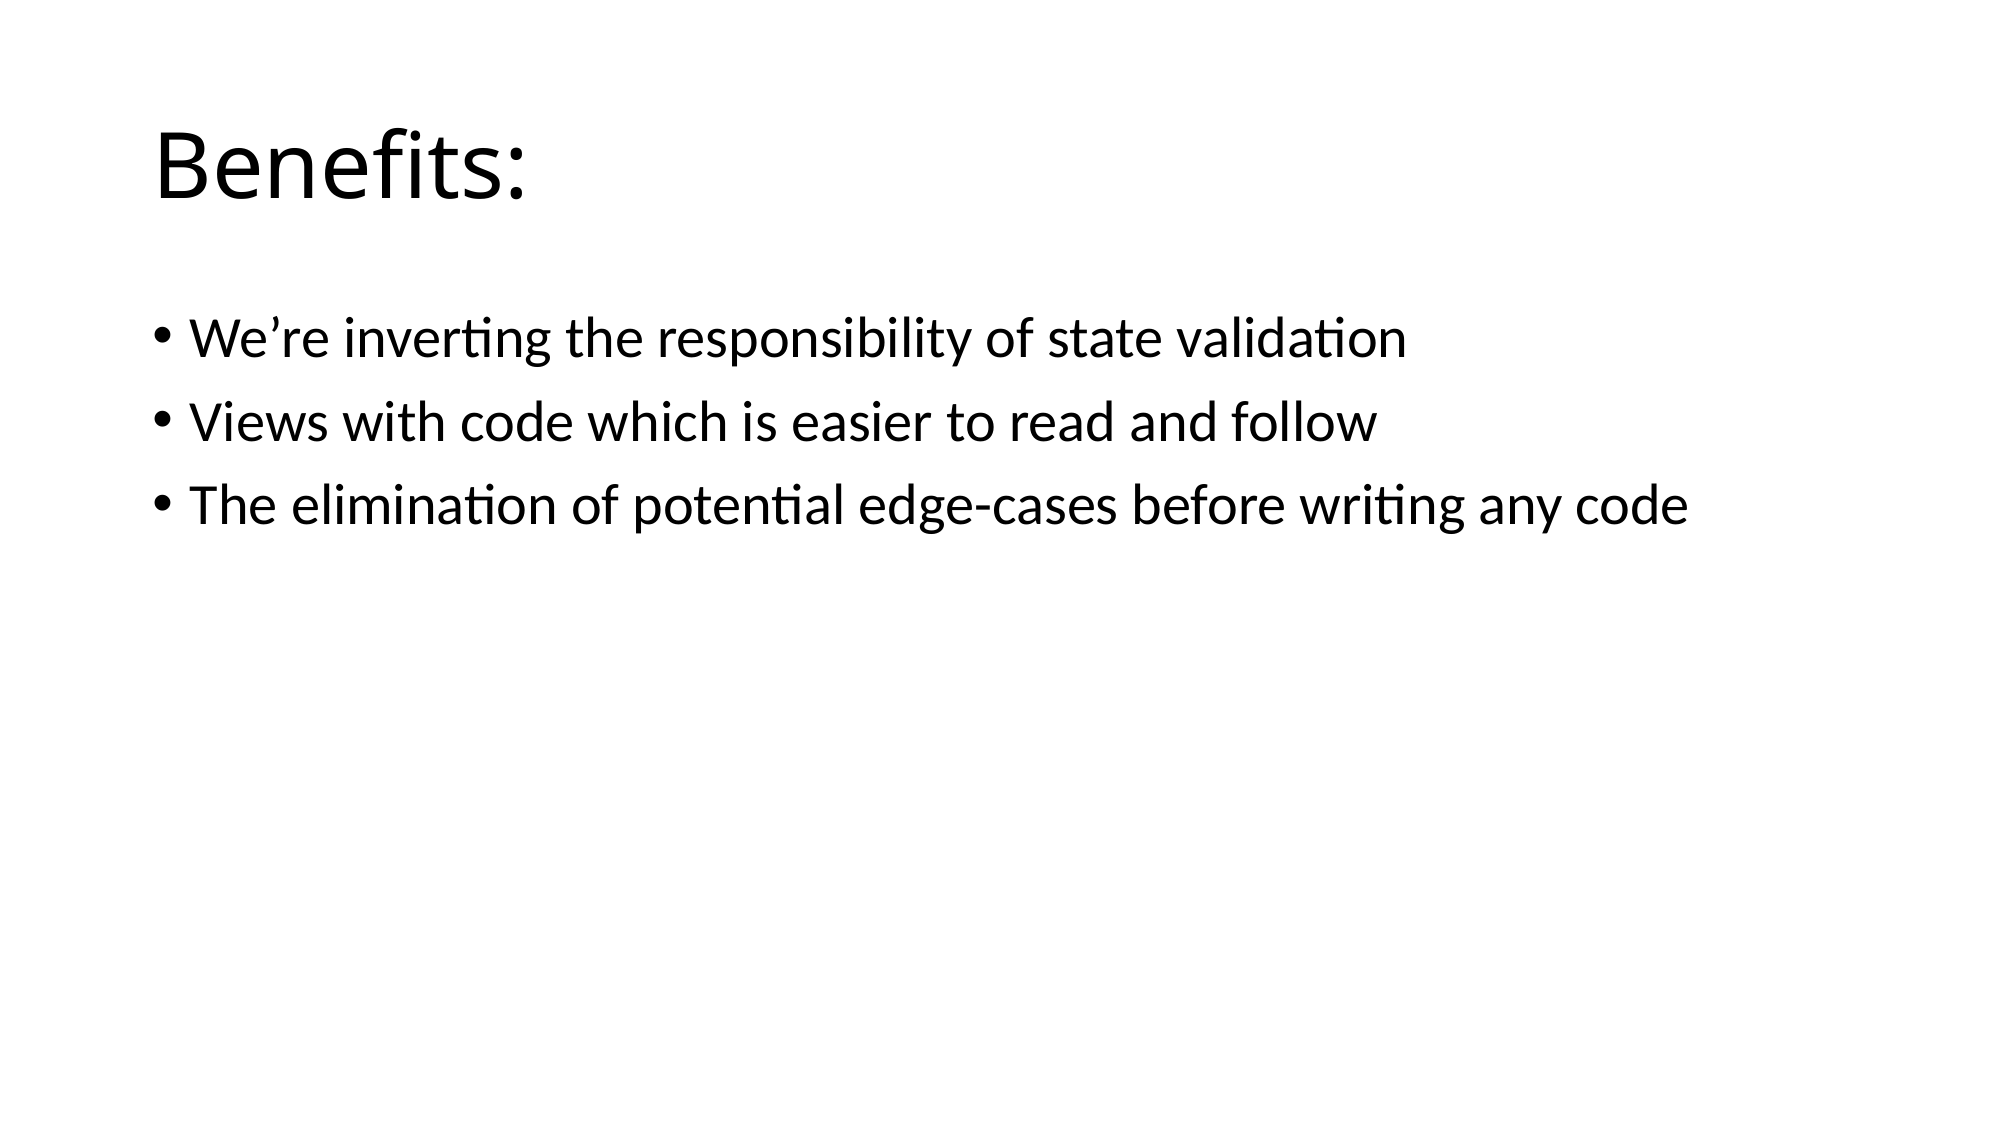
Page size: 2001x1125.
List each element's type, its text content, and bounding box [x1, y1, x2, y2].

list We’re inverting the responsibility of state validation Views with code which is easier to read and follow The elimination of potential edge-cases before writing any code [137, 299, 1863, 1014]
title Benefits: [137, 59, 1863, 278]
